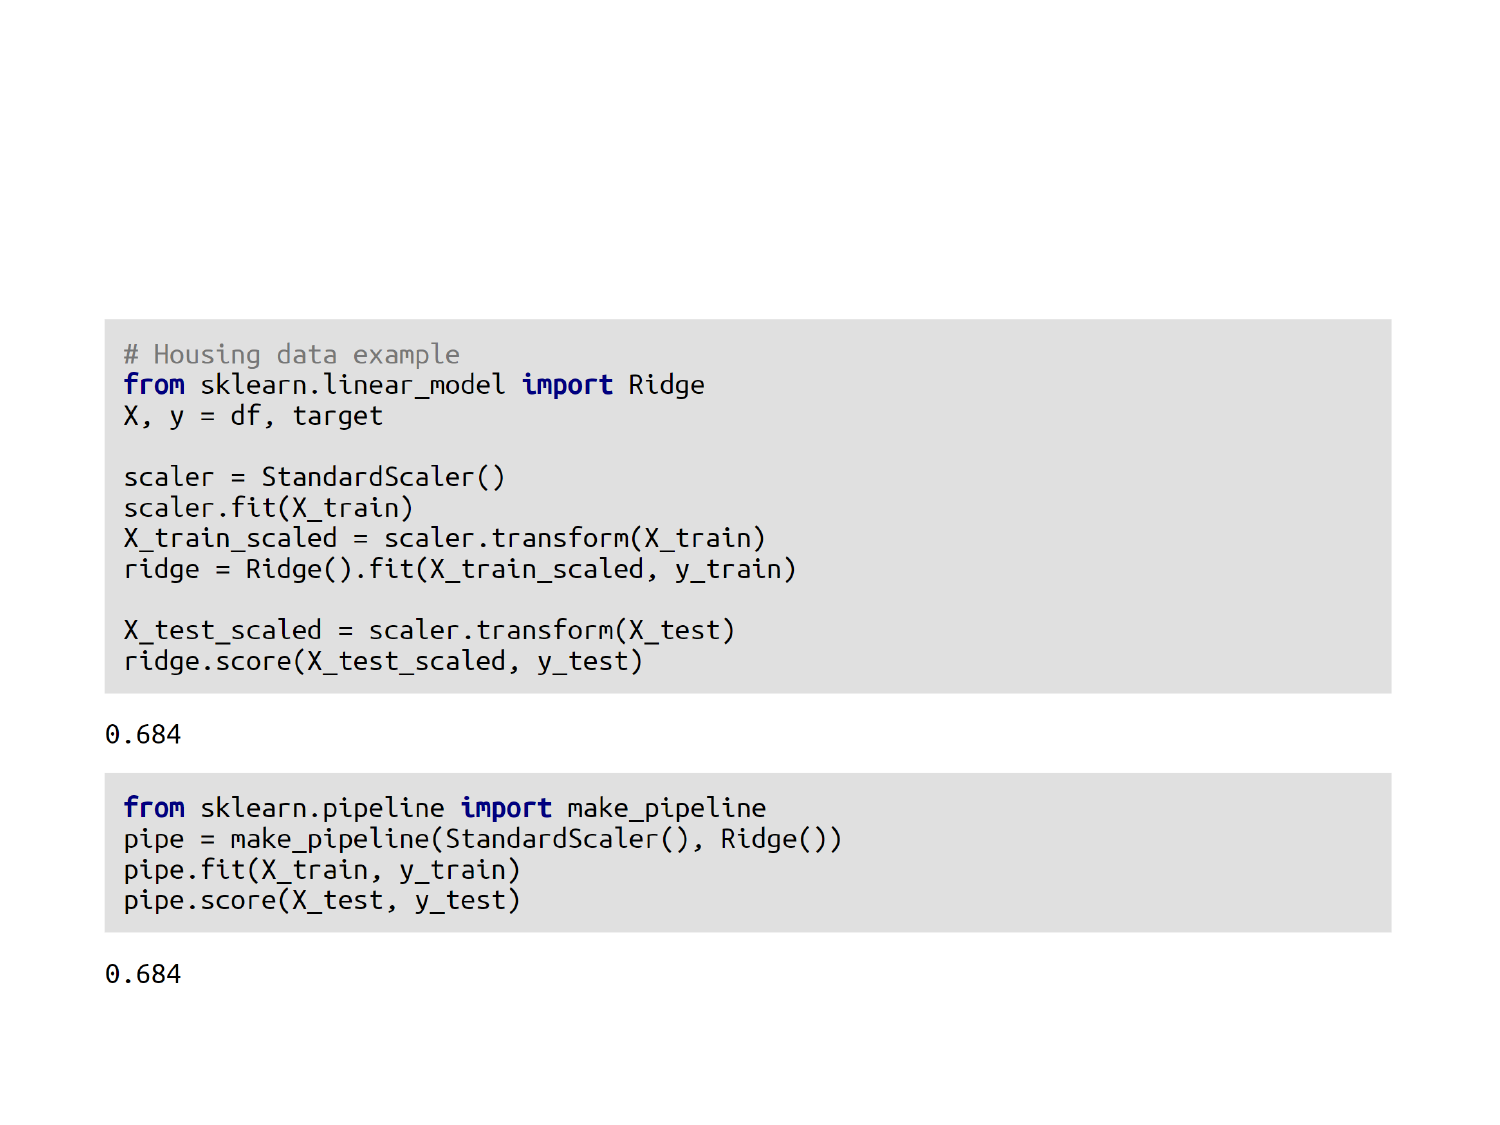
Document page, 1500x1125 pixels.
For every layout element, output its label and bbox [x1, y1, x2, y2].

list [103, 315, 1397, 998]
